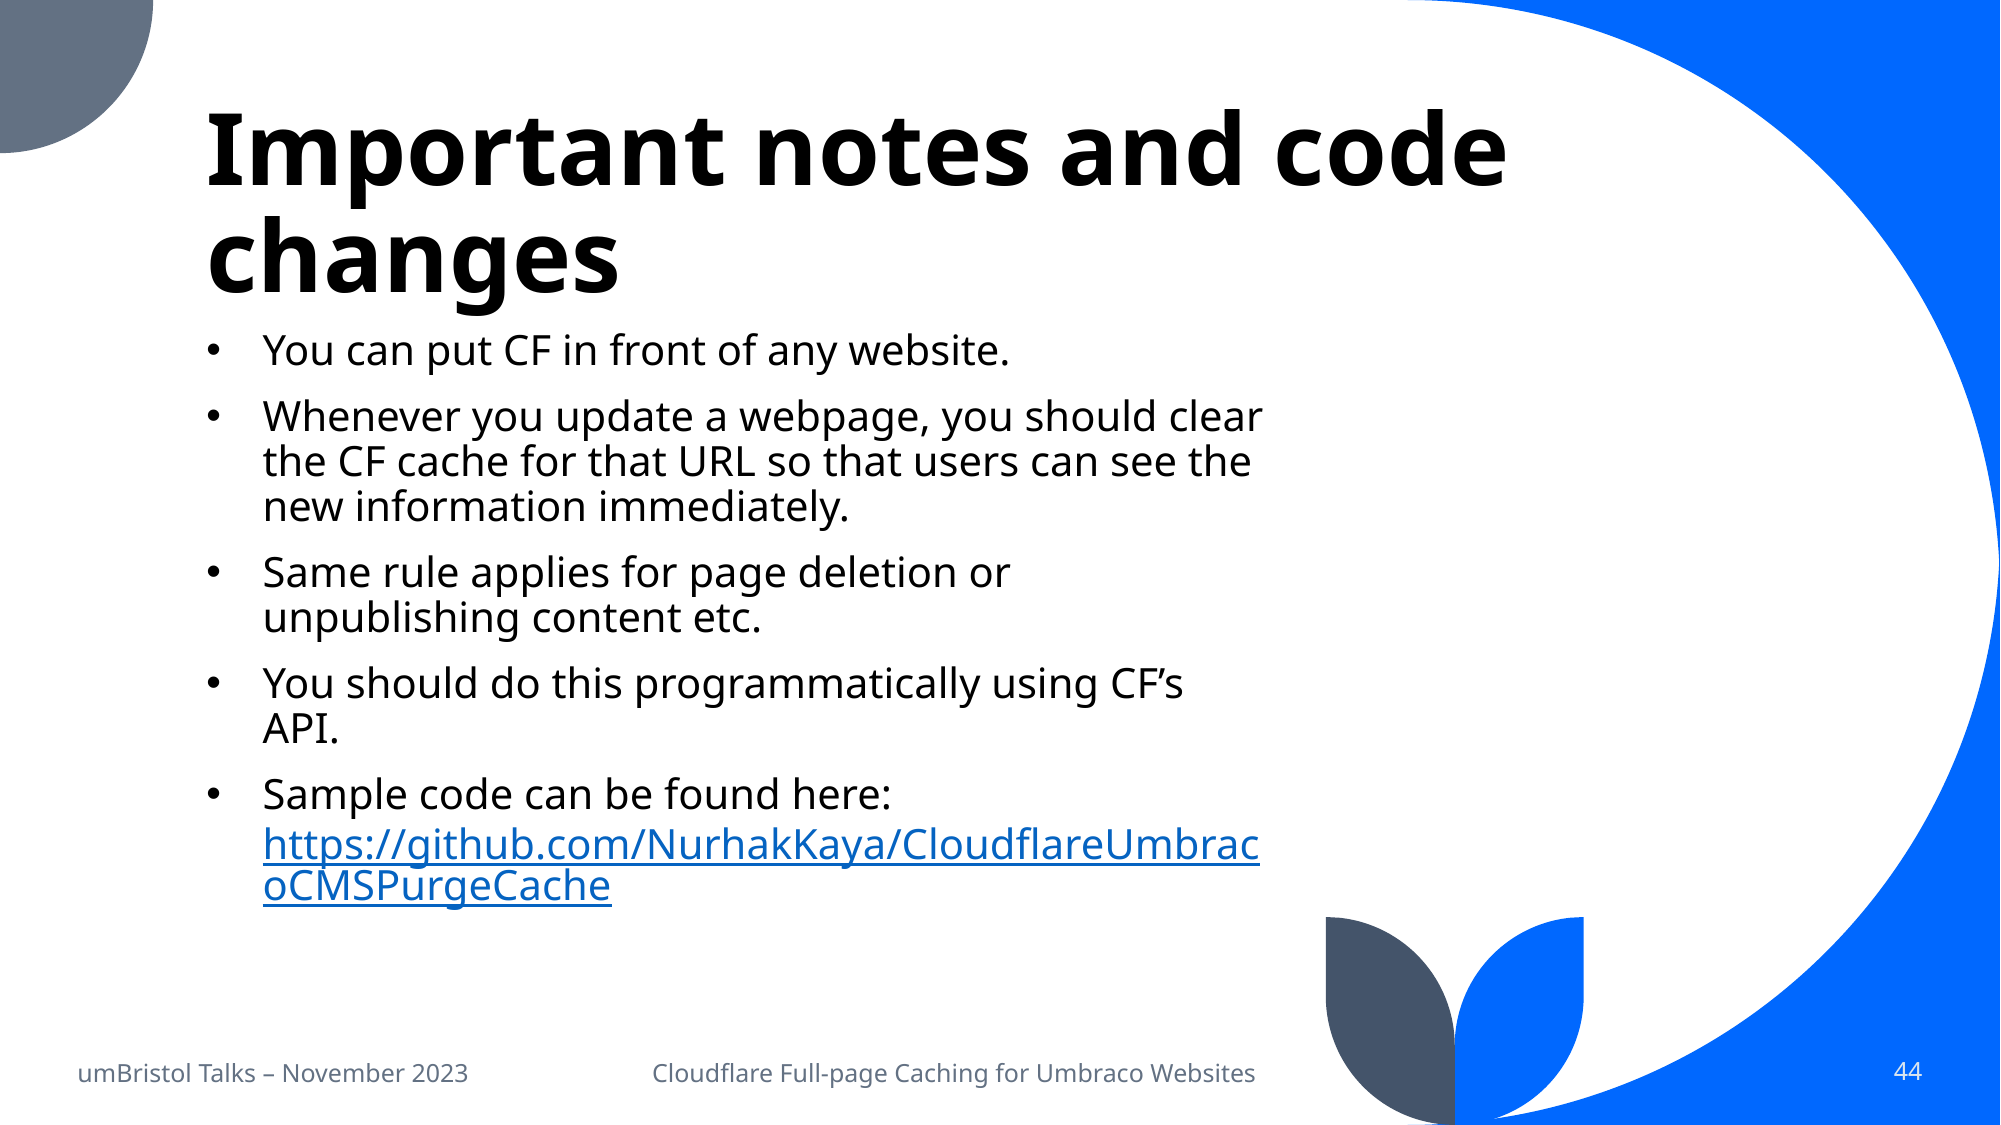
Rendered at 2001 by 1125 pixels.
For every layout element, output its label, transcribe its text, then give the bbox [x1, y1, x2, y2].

title Important notes and code changes [191, 62, 1872, 322]
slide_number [62, 1042, 513, 1103]
slide_number 44 [1665, 1042, 1938, 1103]
footer Cloudflare Full-page Caching for Umbraco Websites [571, 1042, 1338, 1103]
list You can put CF in front of any website. Whenever you update a webpage, you should clear the CF cache for that URL so that users can see the new information immediately. Same rule applies for page deletion or unpublishing content etc. You should do this programmatically using CF’s API. Sample code can be found here: https://github.com/NurhakKaya/CloudflareUmbracoCMSPurgeCache [191, 322, 1286, 996]
